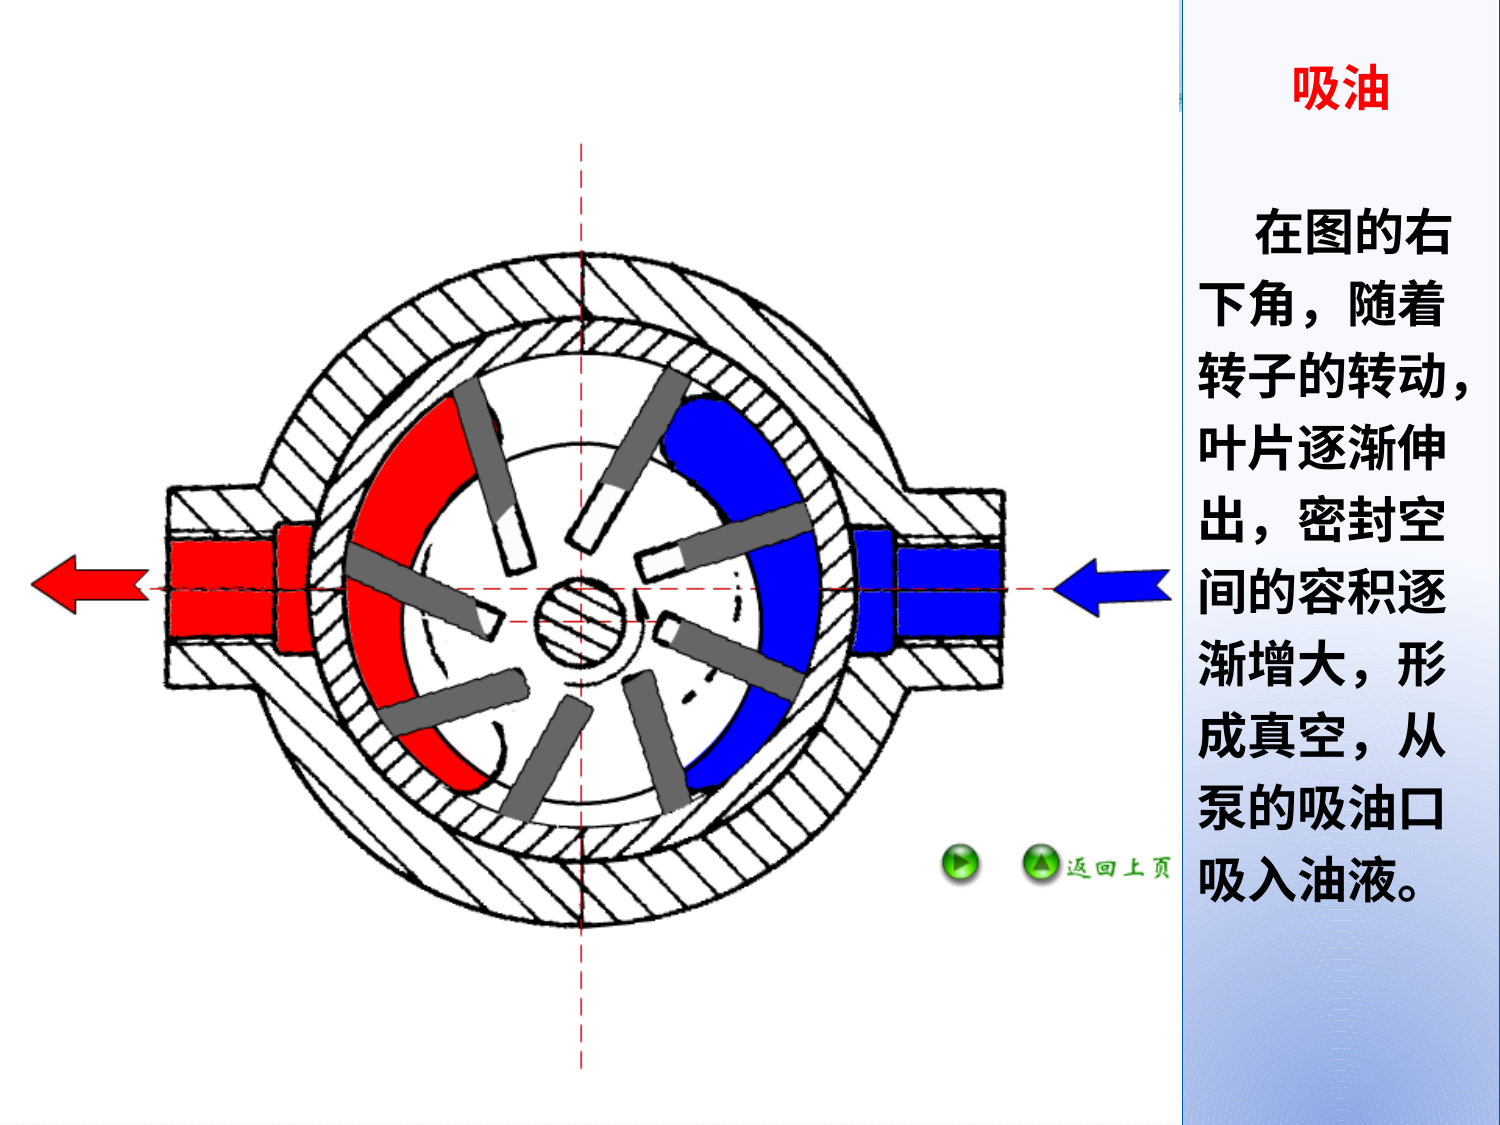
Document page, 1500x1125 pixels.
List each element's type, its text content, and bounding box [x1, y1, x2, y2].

text_box 吸油 在图的右下角，随着转子的转动，叶片逐渐伸出，密封空间的容积逐渐增大，形成真空，从泵的吸油口吸入油液。 [1182, 0, 1500, 1125]
